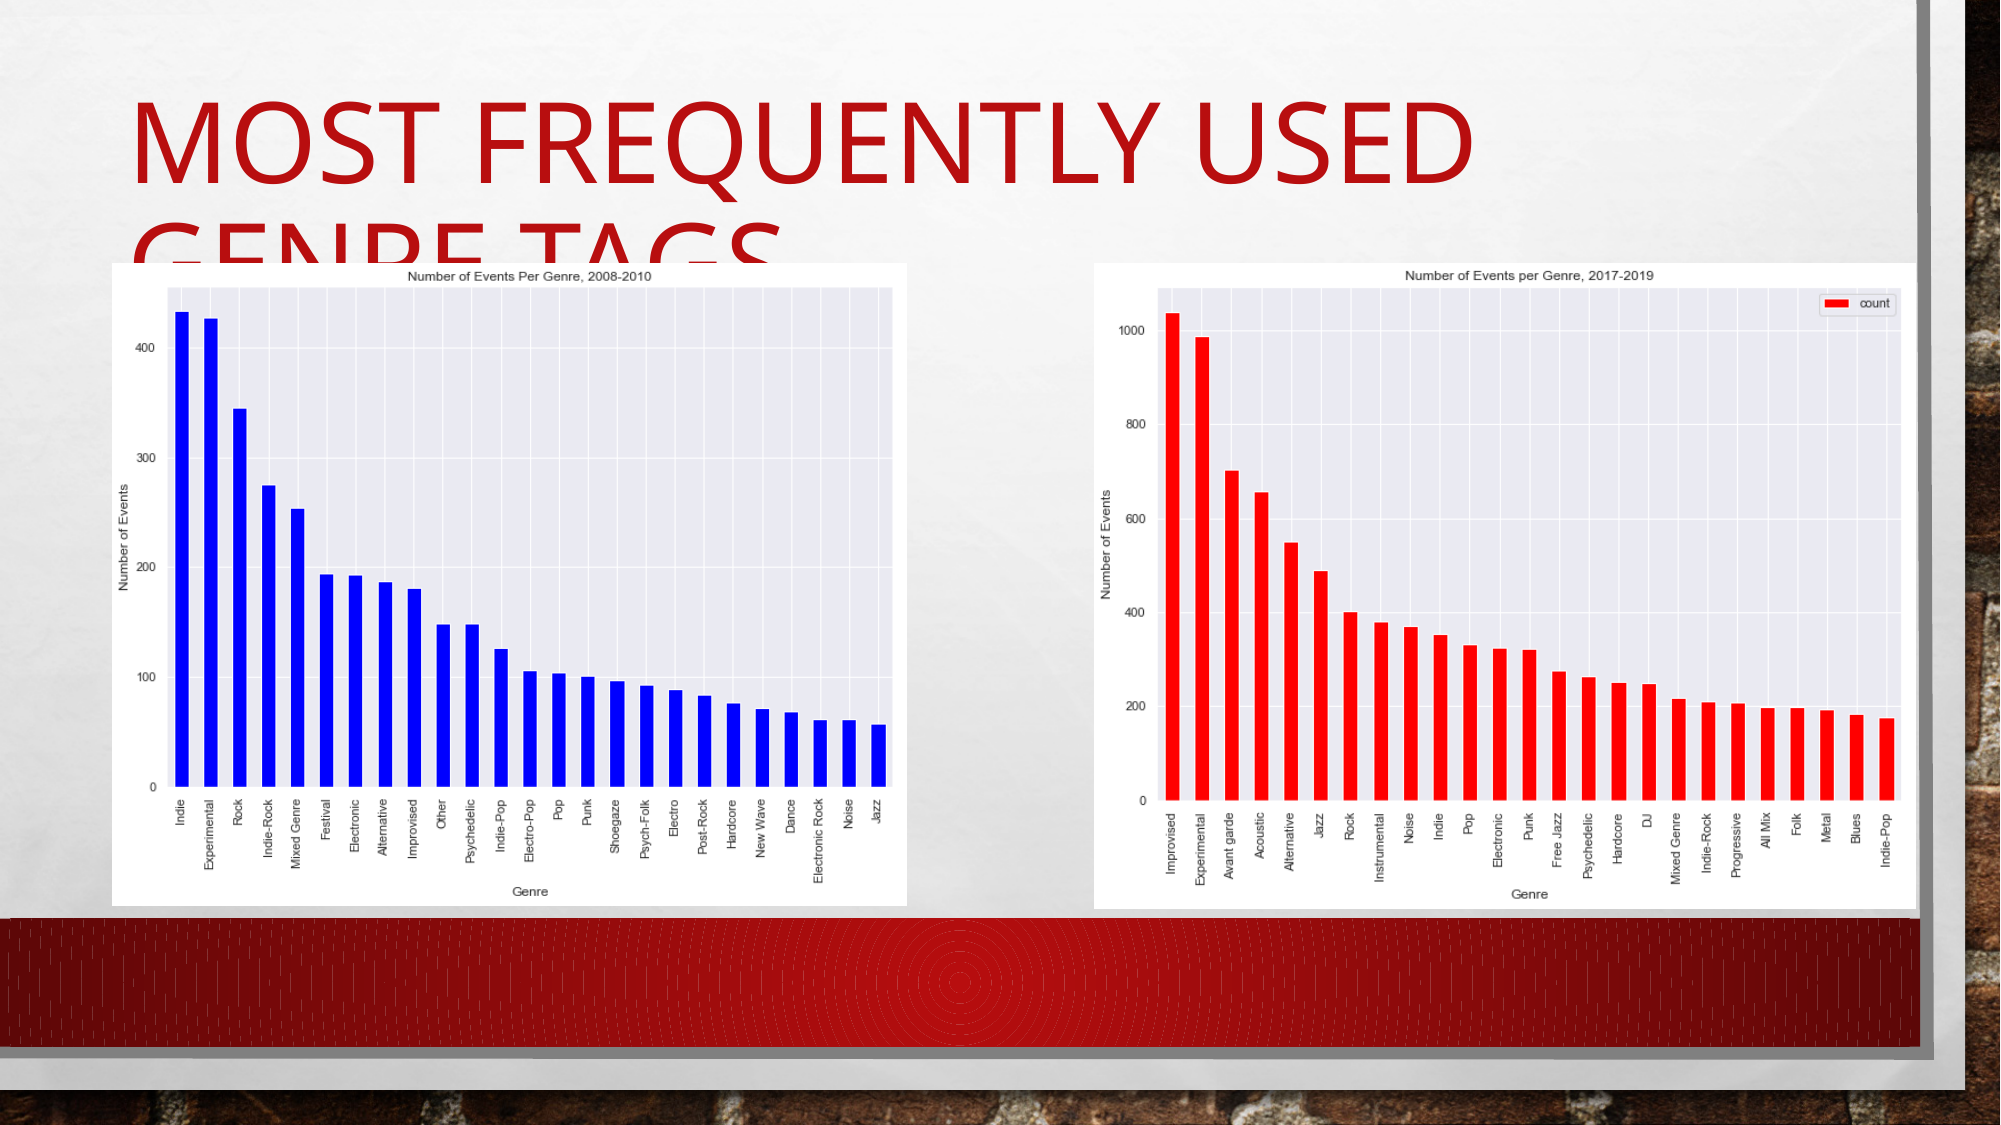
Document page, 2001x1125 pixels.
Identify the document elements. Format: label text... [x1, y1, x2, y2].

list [112, 263, 907, 906]
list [1094, 263, 1917, 909]
picture [0, 0, 2000, 1125]
title Most frequently used genre tags [112, 112, 1818, 303]
